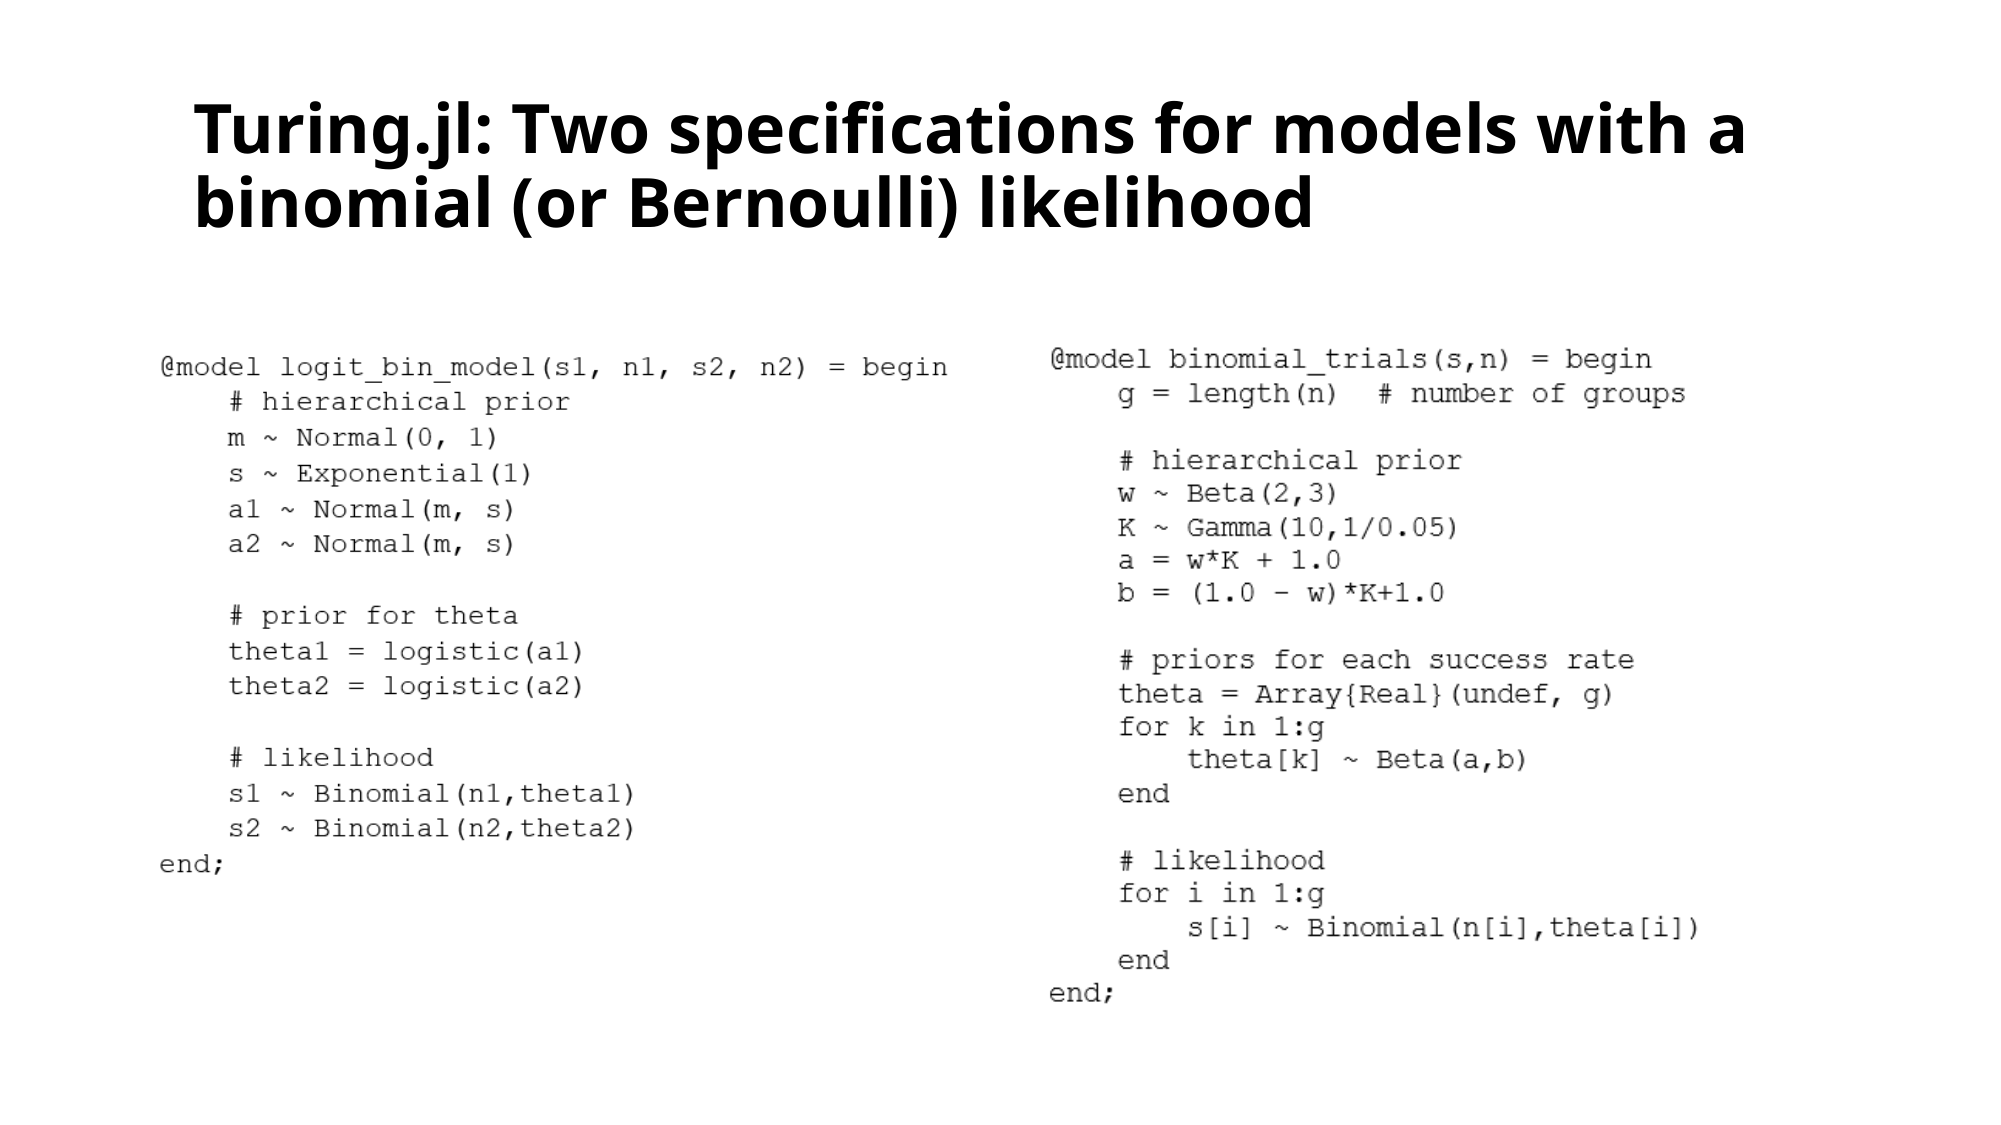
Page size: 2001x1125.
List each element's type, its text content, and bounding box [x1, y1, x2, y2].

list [137, 342, 962, 889]
title Turing.jl: Two specifications for models with a binomial (or Bernoulli) likelihood [178, 59, 1863, 278]
picture [1015, 326, 1773, 1033]
